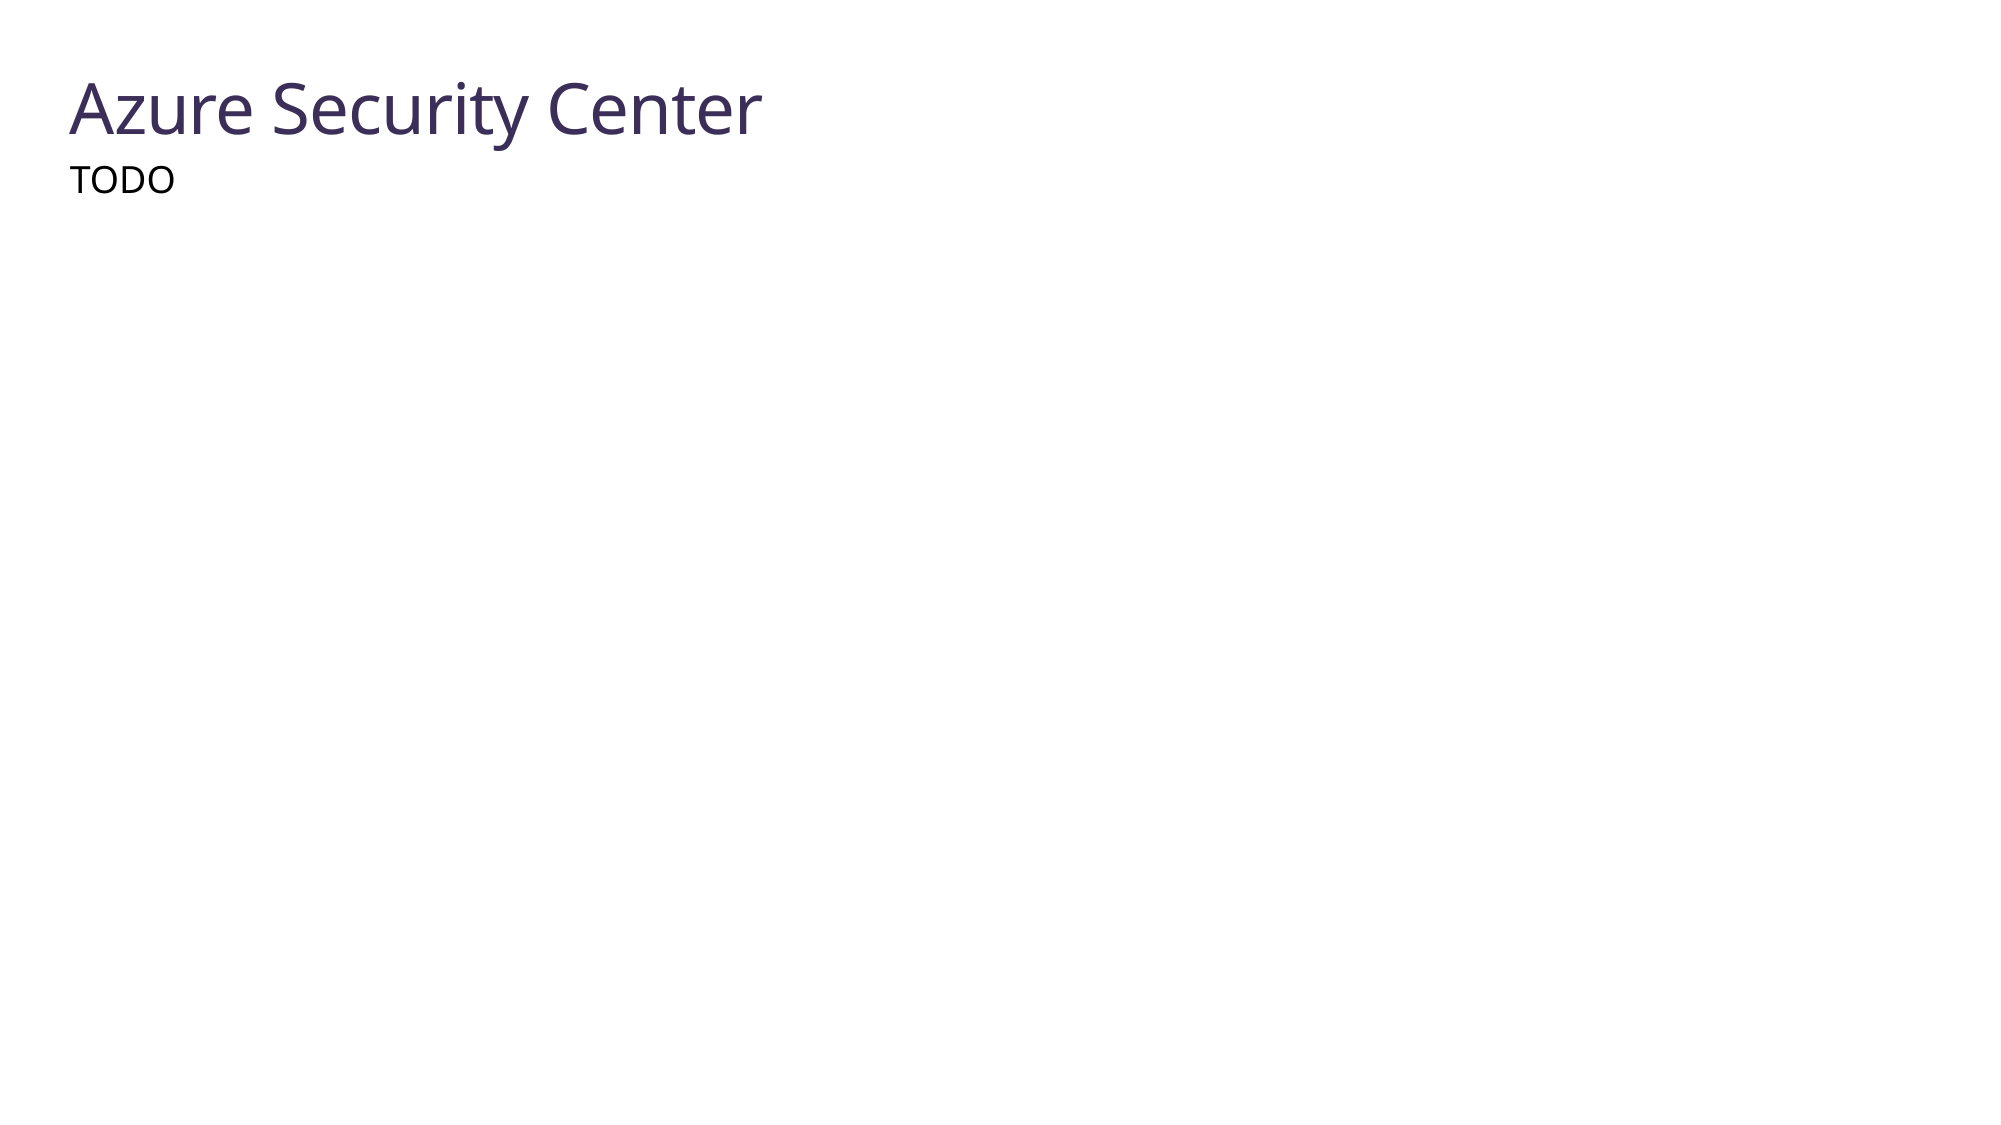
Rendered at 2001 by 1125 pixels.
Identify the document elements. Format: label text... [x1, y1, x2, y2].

title Azure Security Center [69, 36, 982, 160]
list TODO [69, 160, 1764, 208]
